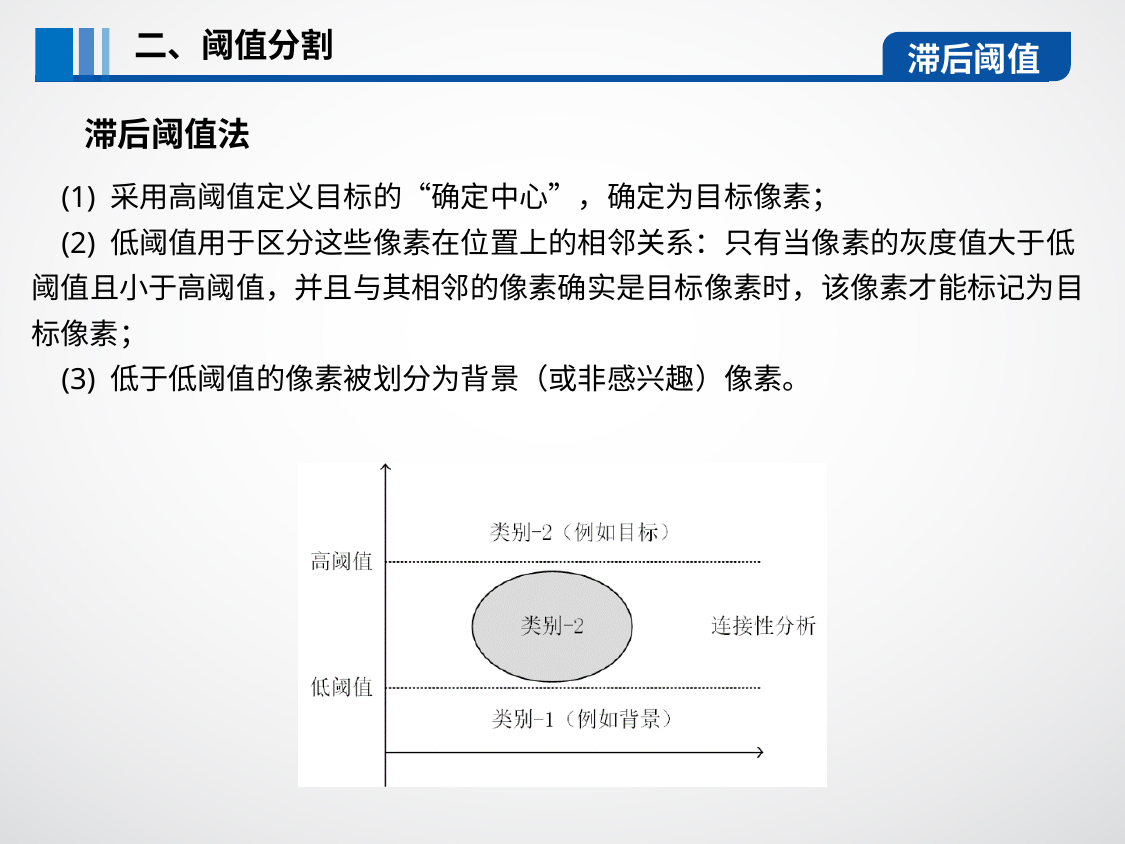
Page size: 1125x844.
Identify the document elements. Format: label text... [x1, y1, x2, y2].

text_box (1) 采用高阈值定义目标的“确定中心”，确定为目标像素； (2) 低阈值用于区分这些像素在位置上的相邻关系：只有当像素的灰度值大于低阈值且小于高阈值，并且与其相邻的像素确实是目标像素时，该像素才能标记为目标像素； (3) 低于低阈值的像素被划分为背景（或非感兴趣）像素。 [16, 160, 1109, 403]
text_box 二、阈值分割 [24, 17, 444, 72]
text_box 滞后阈值 [892, 31, 1067, 86]
text_box 滞后阈值法 [70, 105, 266, 161]
picture [0, 0, 1125, 844]
